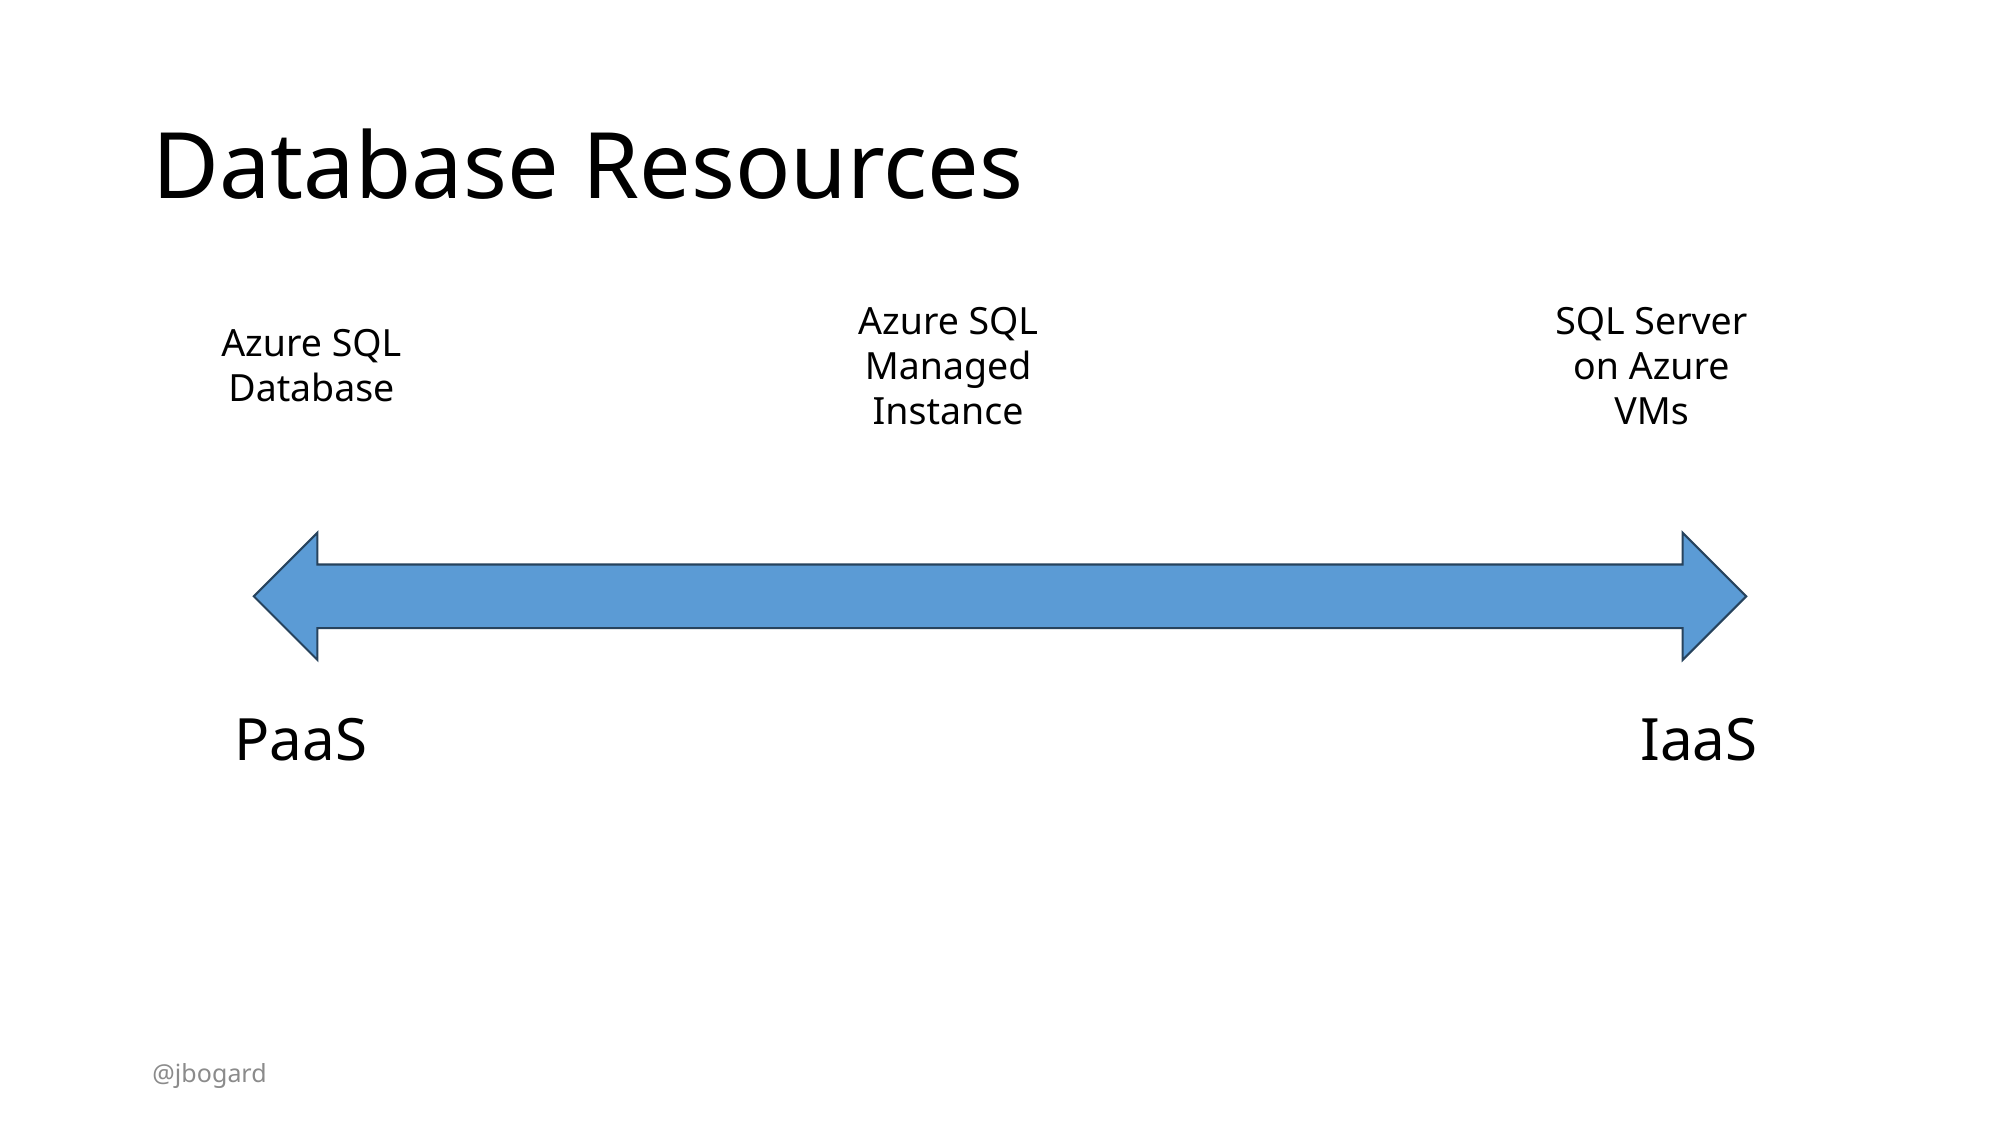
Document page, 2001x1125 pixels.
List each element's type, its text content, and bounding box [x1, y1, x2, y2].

text_box Azure SQL Managed Instance [834, 289, 1063, 439]
text_box [252, 530, 1748, 663]
text_box PaaS [176, 694, 426, 780]
text_box IaaS [1574, 694, 1824, 780]
text_box SQL Server on Azure VMs [1537, 289, 1766, 439]
title Database Resources [137, 59, 1863, 278]
slide_number @jbogard [137, 1042, 588, 1103]
text_box Azure SQL Database [197, 311, 426, 417]
